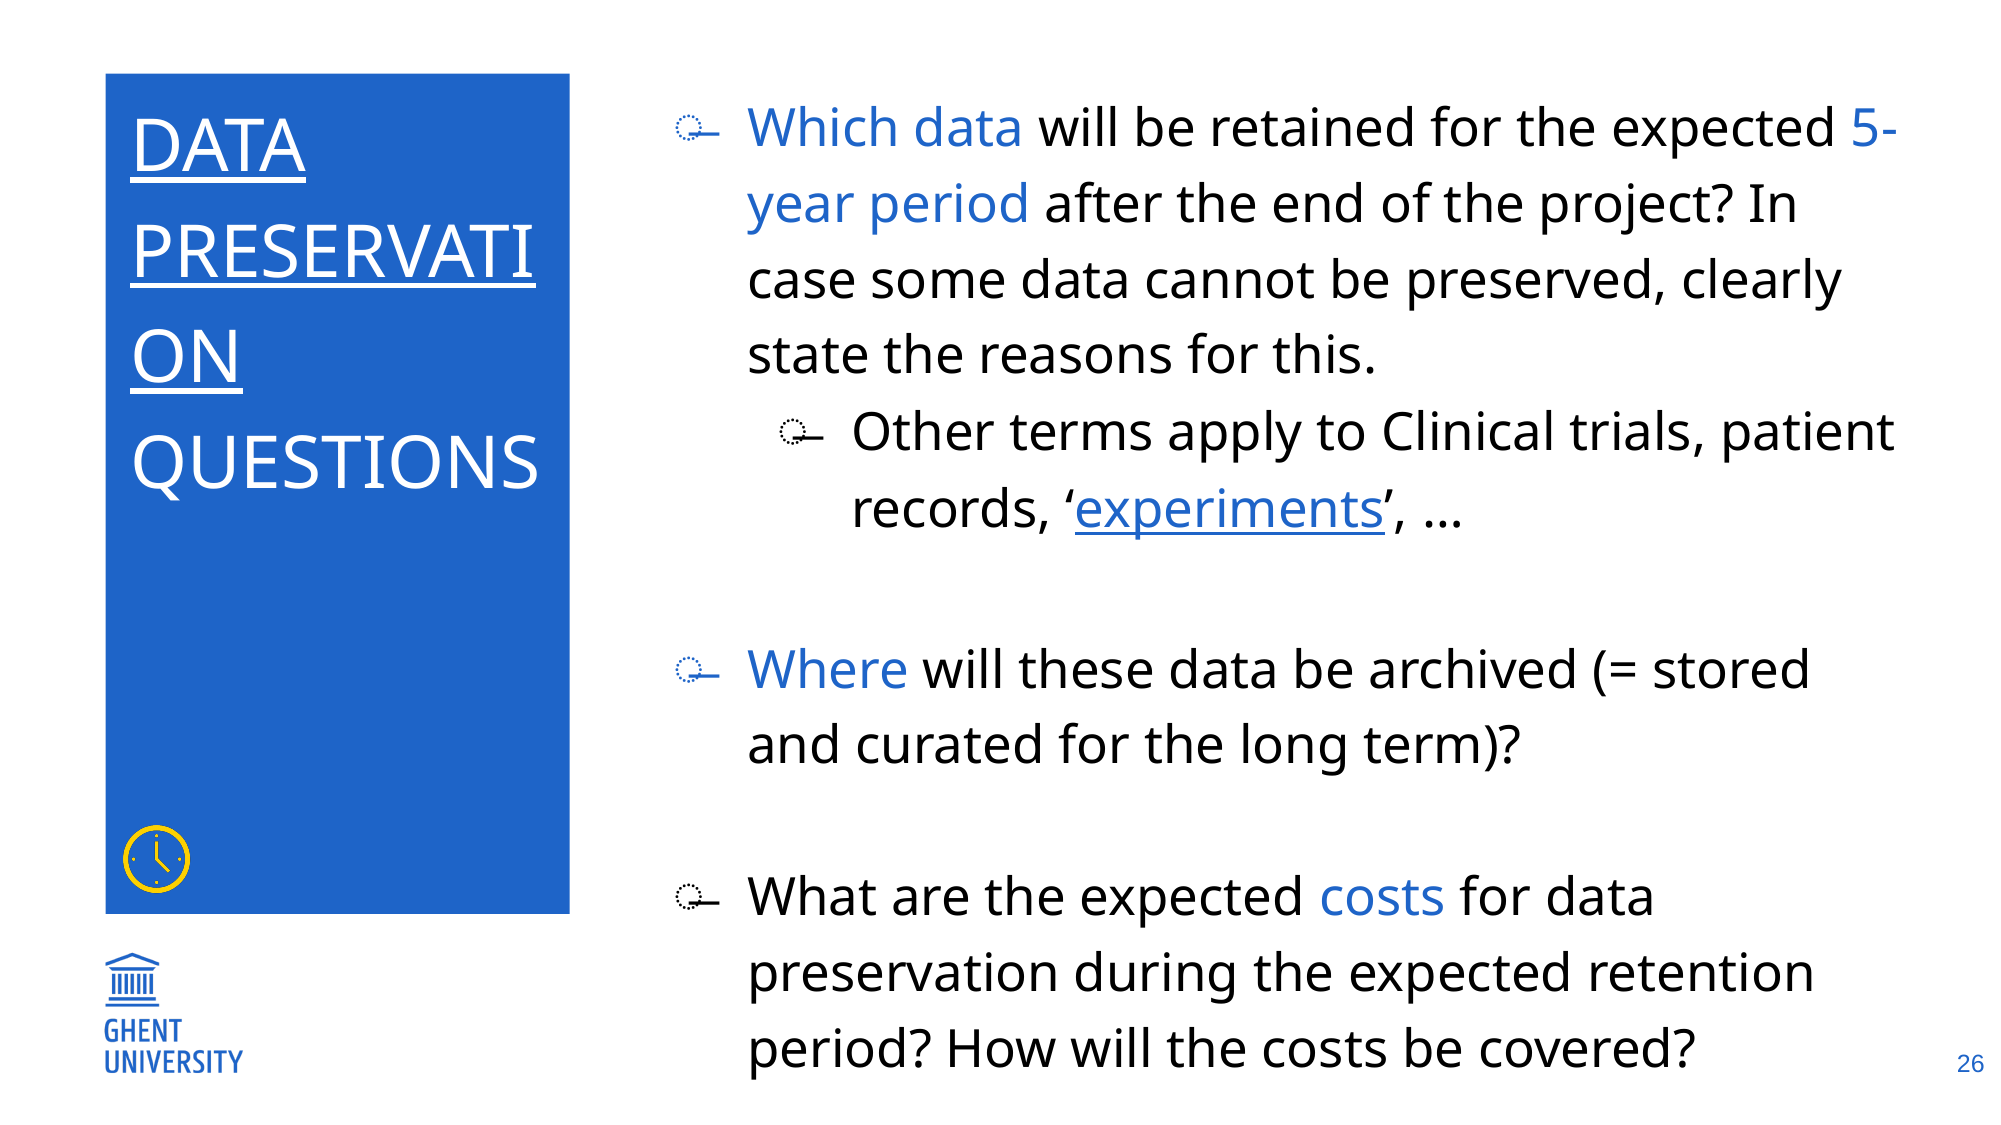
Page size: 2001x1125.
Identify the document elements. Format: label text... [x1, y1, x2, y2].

picture [52, 912, 319, 1125]
picture [114, 816, 199, 902]
text_box Which data will be retained for the expected 5-year period after the end of the project? In case some data cannot be preserved, clearly state the reasons for this. Other terms apply to Clinical trials, patient records, ‘experiments’, … Where will these data be archived (= stored and curated for the long term)? What are the expected costs for data preservation during the expected retention period? How will the costs be covered? [644, 73, 1917, 914]
slide_number 26 [1893, 1032, 2000, 1092]
list Data PRESERVATION Questions [105, 73, 570, 914]
